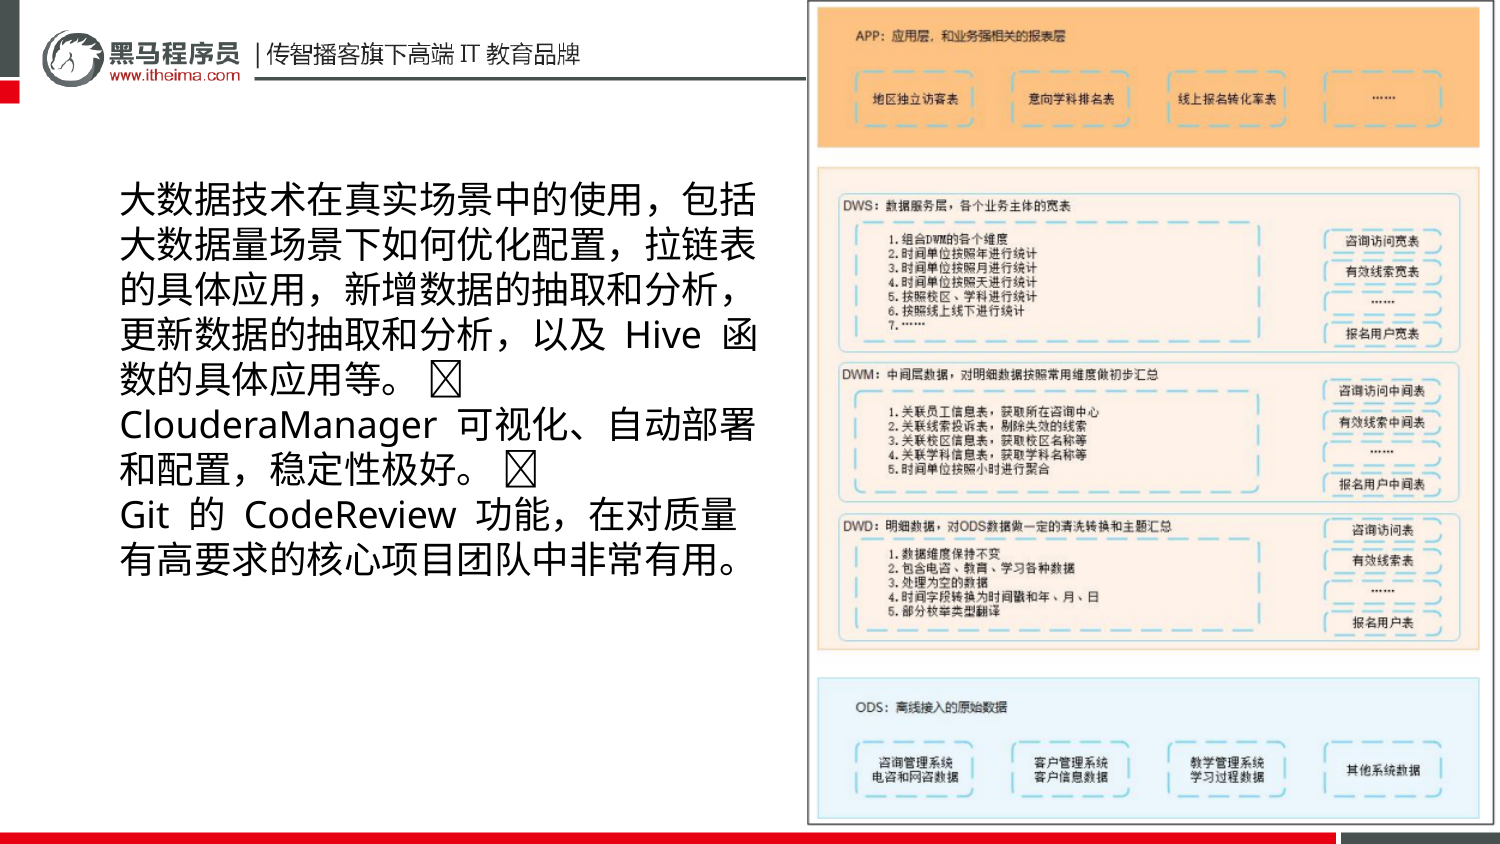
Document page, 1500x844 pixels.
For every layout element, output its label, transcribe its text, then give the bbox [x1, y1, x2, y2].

picture [0, 0, 1500, 844]
text_box 大数据技术在真实场景中的使用，包括大数据量场景下如何优化配置，拉链表的具体应用，新增数据的抽取和分析，更新数据的抽取和分析，以及 Hive 函数的具体应用等。  ClouderaManager 可视化、自动部署和配置，稳定性极好。  Git 的 CodeReview 功能，在对质量有高要求的核心项目团队中非常有用。 [104, 168, 774, 634]
